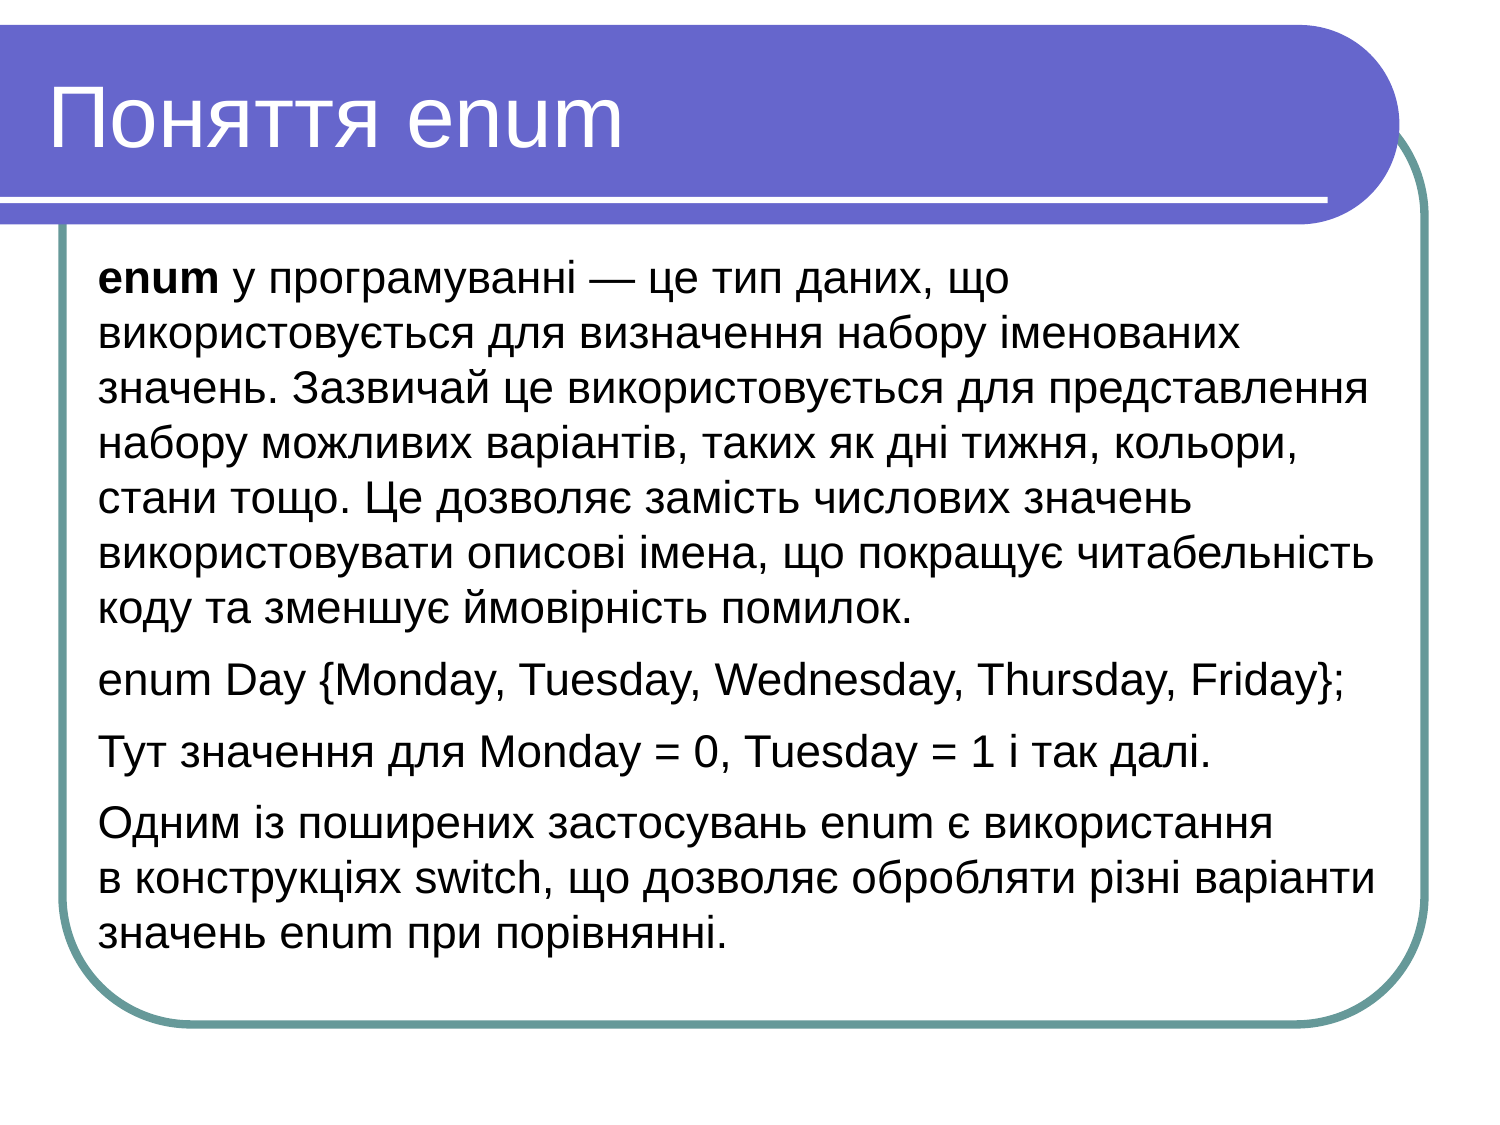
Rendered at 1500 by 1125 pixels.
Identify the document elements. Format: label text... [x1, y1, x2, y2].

title Поняття enum [31, 37, 1347, 188]
list enum у програмуванні — це тип даних, що використовується для визначення набору іменованих значень. Зазвичай це використовується для представлення набору можливих варіантів, таких як дні тижня, кольори, стани тощо. Це дозволяє замість числових значень використовувати описові імена, що покращує читабельність коду та зменшує ймовірність помилок. enum Day {Monday, Tuesday, Wednesday, Thursday, Friday}; Тут значення для Monday = 0, Tuesday = 1 і так далі. Одним із поширених застосувань enum є використання в конструкціях switch, що дозволяє обробляти різні варіанти значень enum при порівнянні. [82, 240, 1400, 988]
